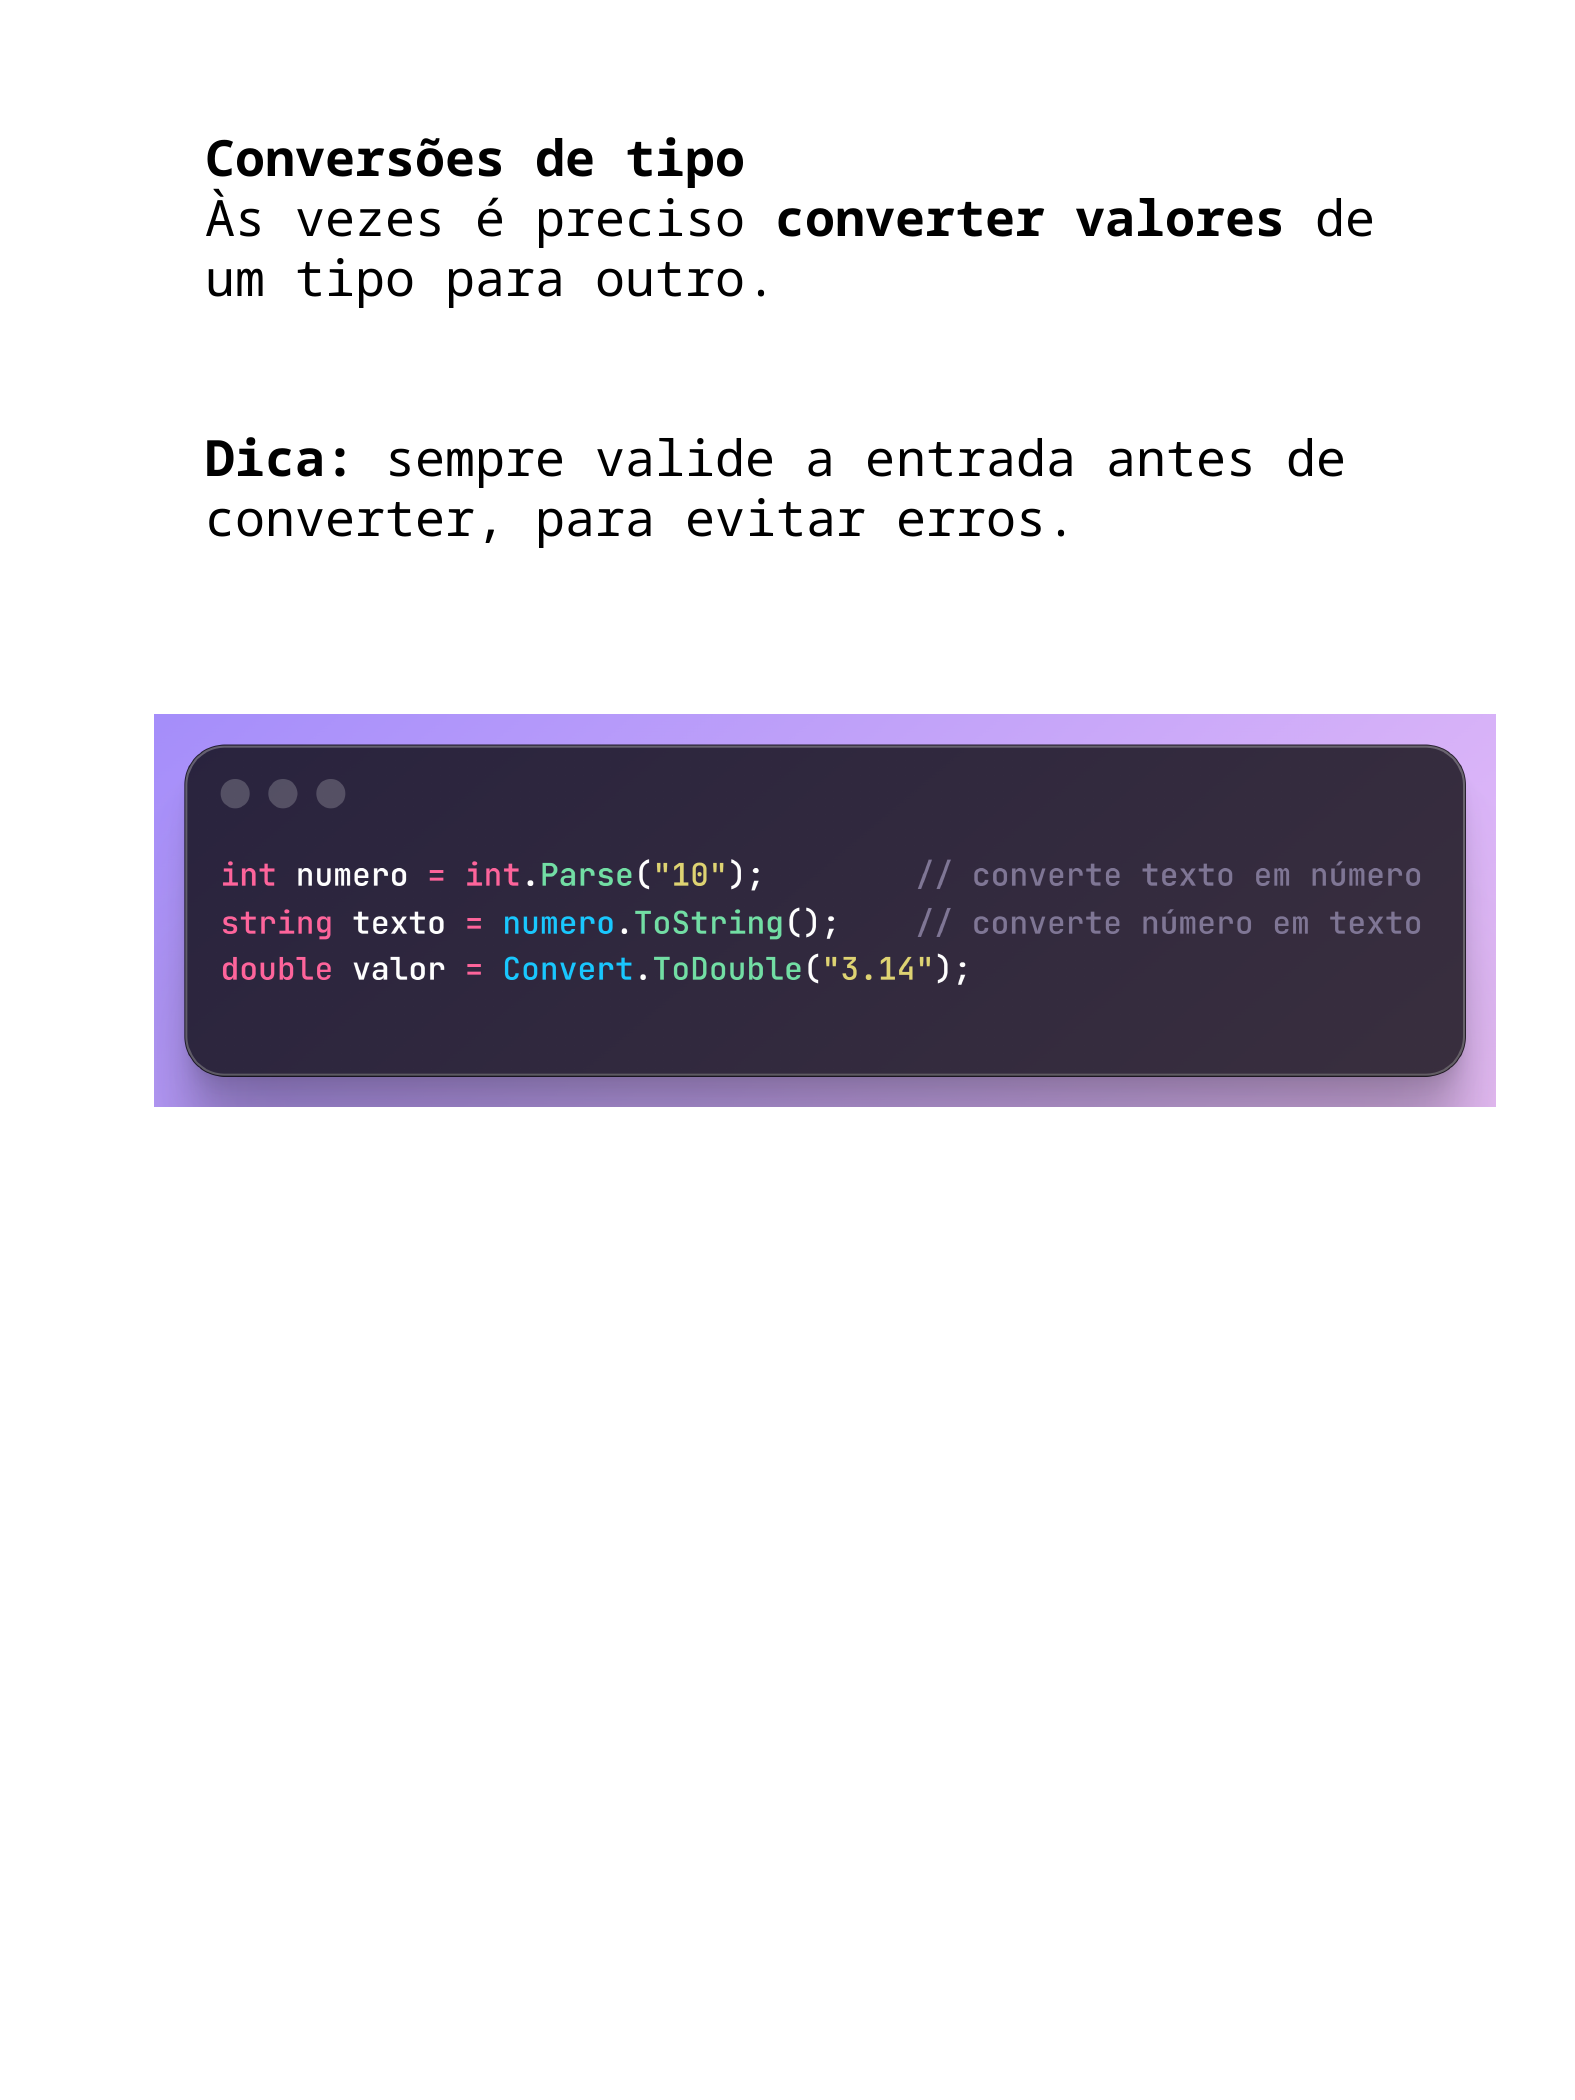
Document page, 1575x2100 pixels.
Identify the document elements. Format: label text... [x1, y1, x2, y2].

picture [153, 714, 1497, 1108]
text_box Conversões de tipo Às vezes é preciso converter valores de um tipo para outro. Dica: sempre valide a entrada antes de converter, para evitar erros. [190, 119, 1455, 599]
